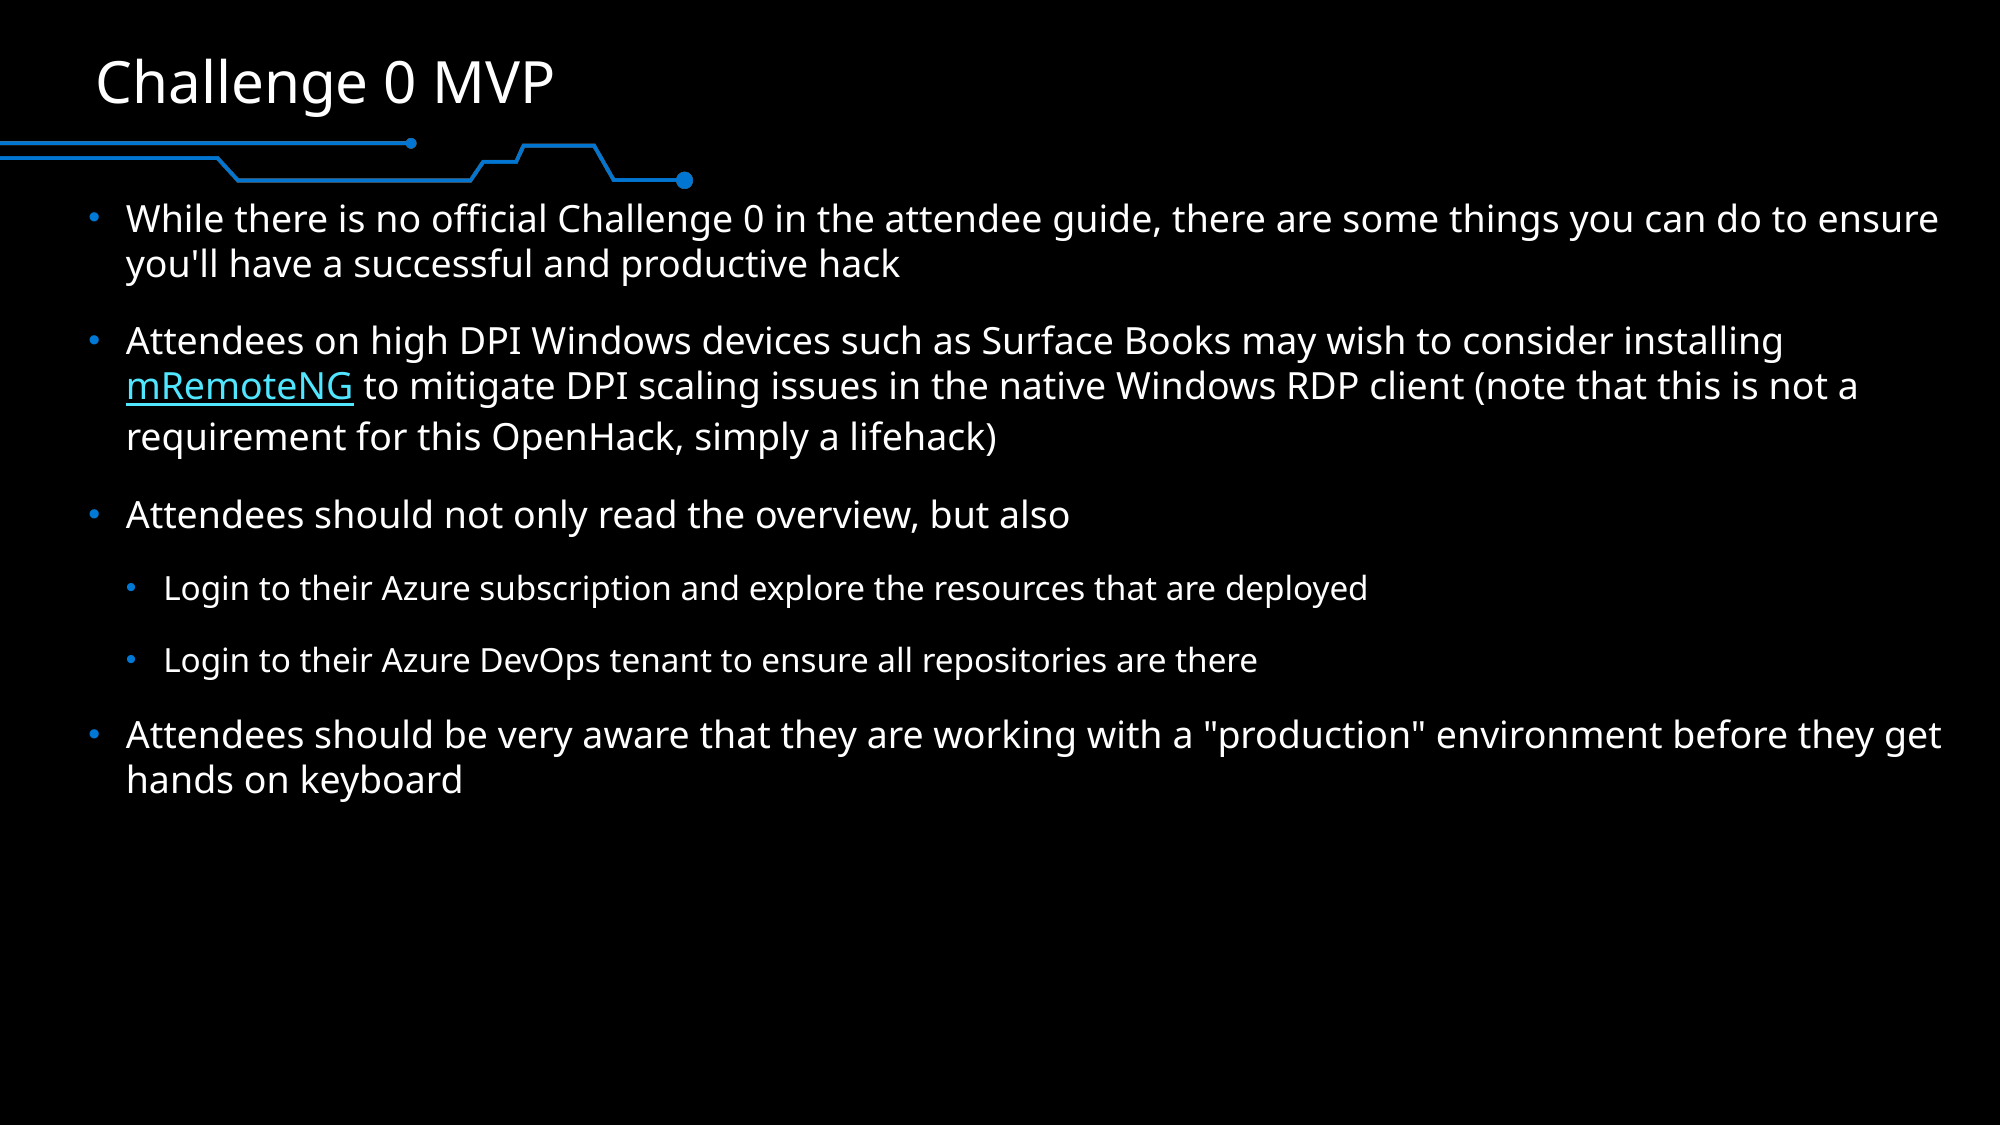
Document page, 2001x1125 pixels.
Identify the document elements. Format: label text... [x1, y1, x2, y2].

title Challenge 0 MVP [95, 34, 1317, 116]
list While there is no official Challenge 0 in the attendee guide, there are some things you can do to ensure you'll have a successful and productive hack Attendees on high DPI Windows devices such as Surface Books may wish to consider installing mRemoteNG to mitigate DPI scaling issues in the native Windows RDP client (note that this is not a requirement for this OpenHack, simply a lifehack) Attendees should not only read the overview, but also Login to their Azure subscription and explore the resources that are deployed Login to their Azure DevOps tenant to ensure all repositories are there Attendees should be very aware that they are working with a "production" environment before they get hands on keyboard [88, 194, 1976, 809]
picture [0, 105, 693, 189]
